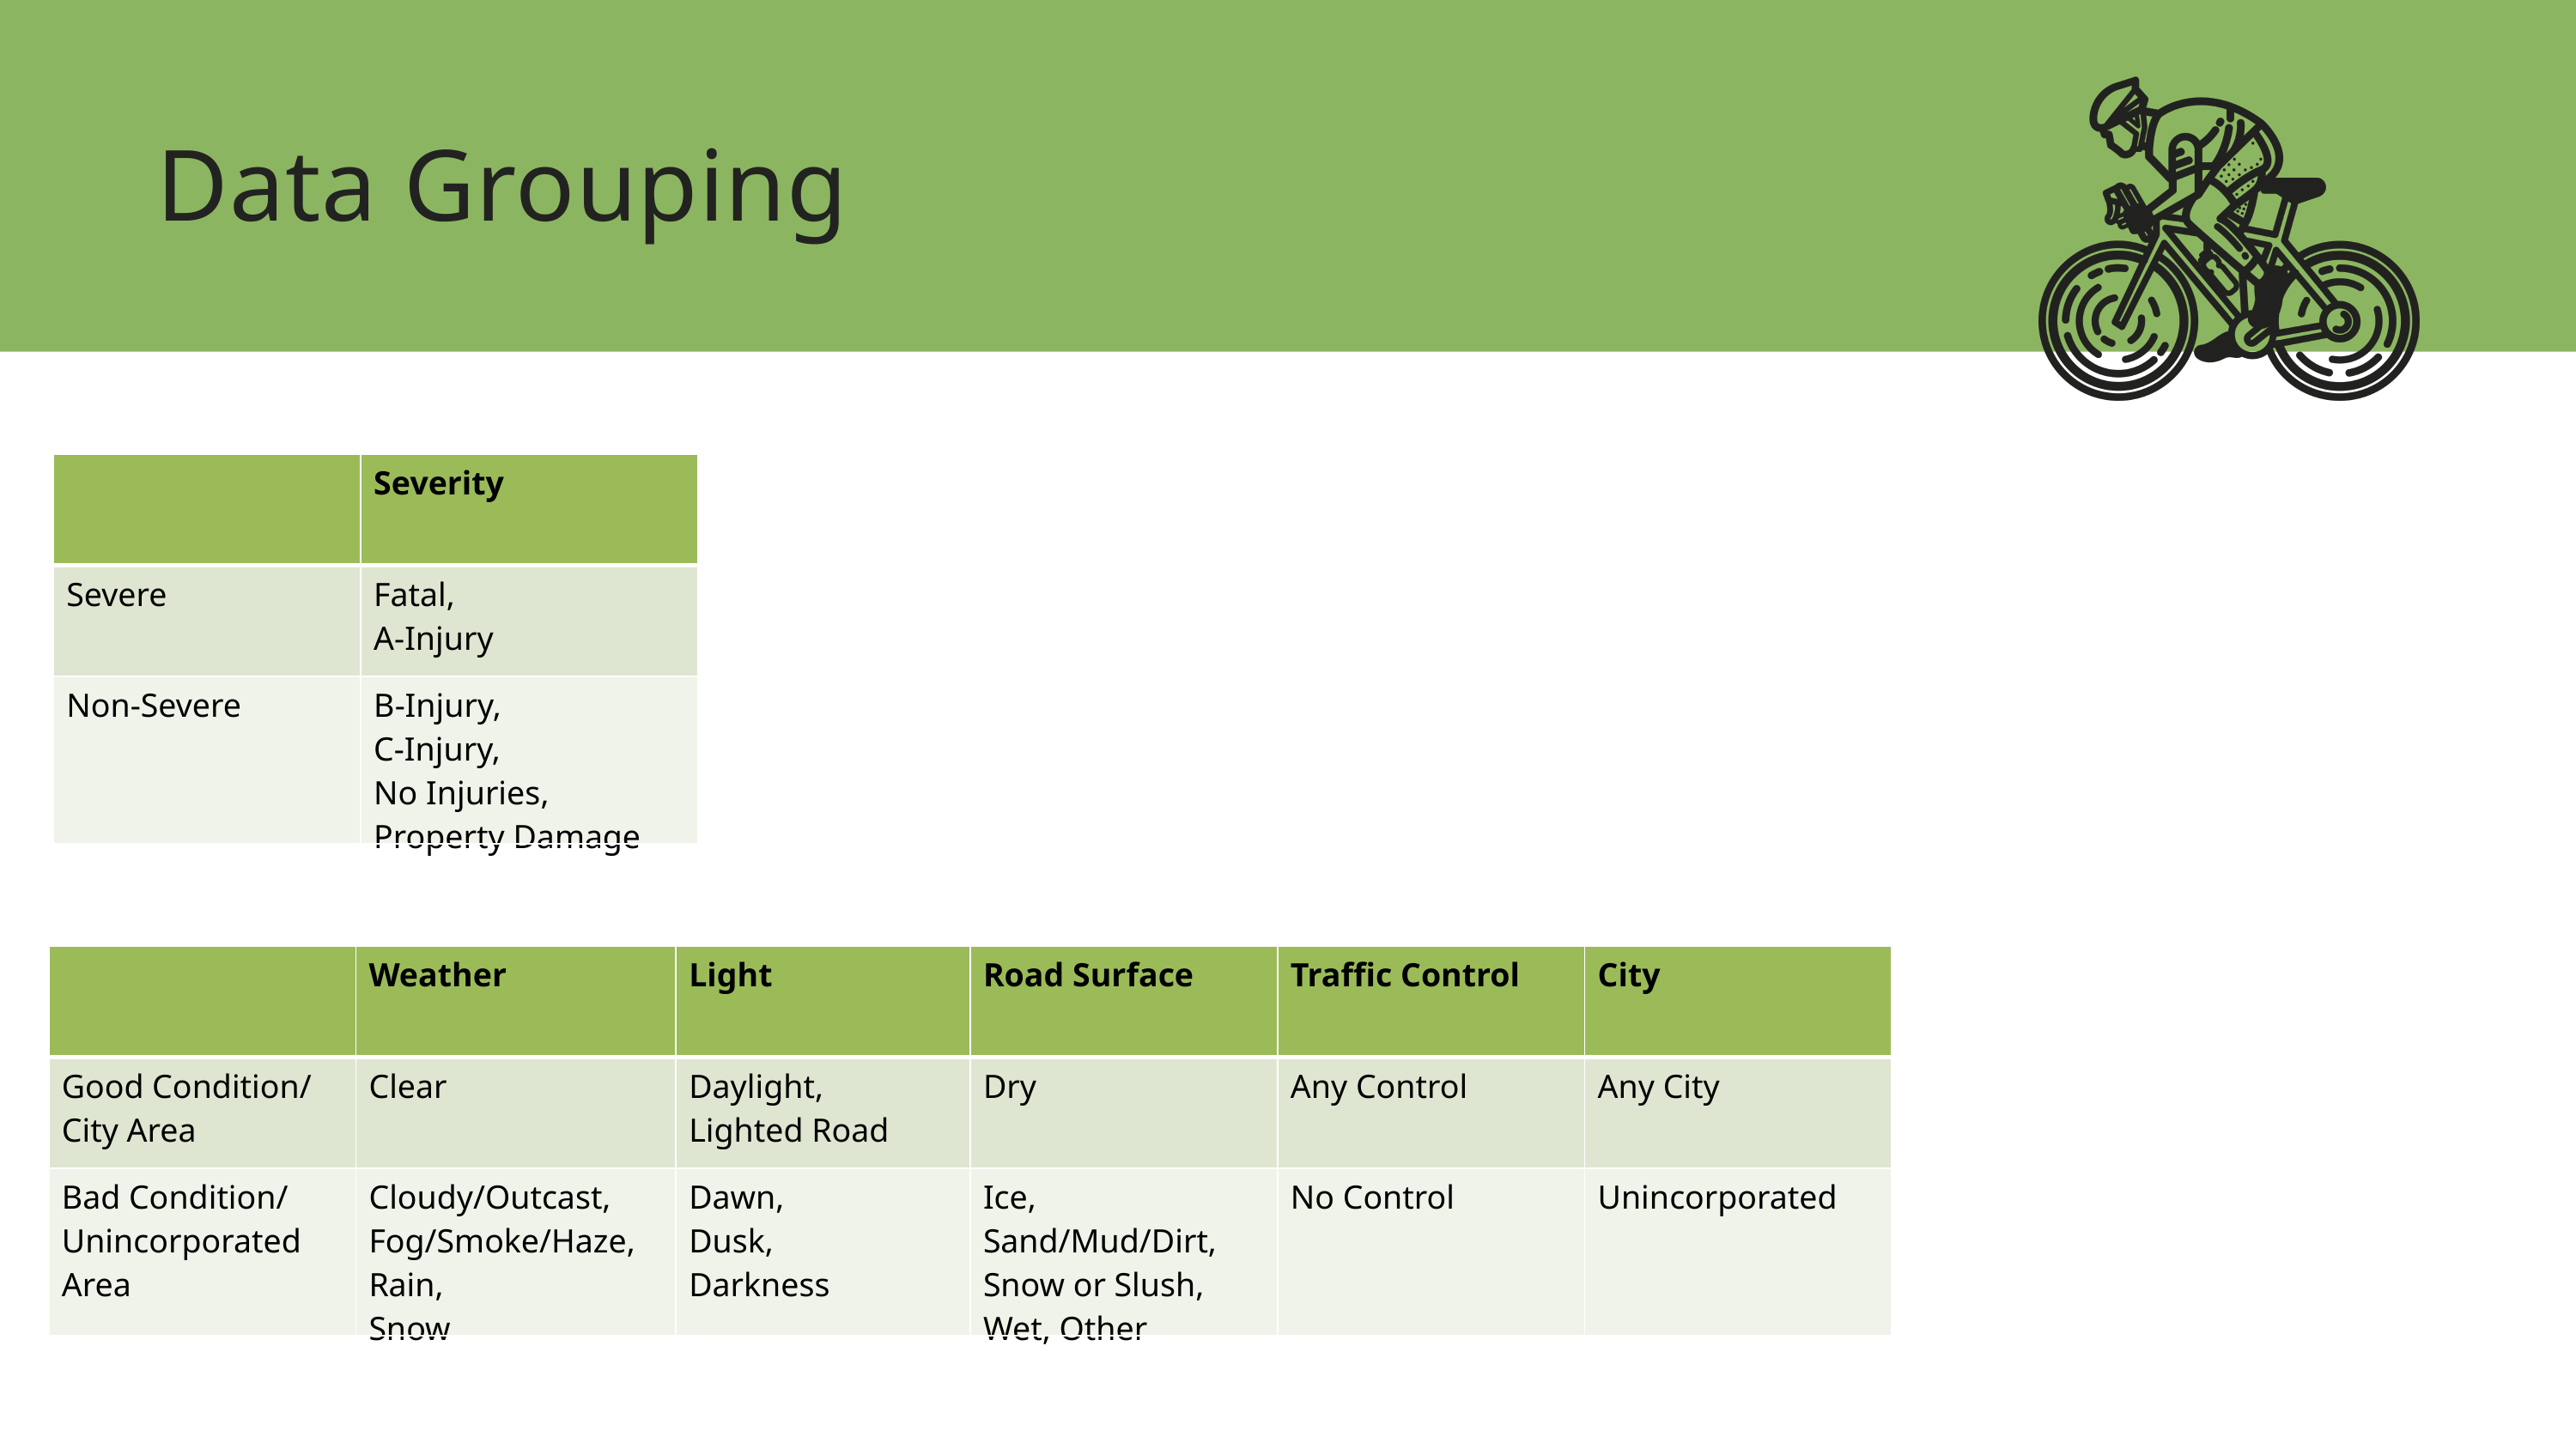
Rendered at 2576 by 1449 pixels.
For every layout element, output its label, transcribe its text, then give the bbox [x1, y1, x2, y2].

table_cell No Control [1279, 1169, 1584, 1335]
table_cell B-Injury, C-Injury, No Injuries, Property Damage [361, 677, 697, 843]
table_cell Good Condition/ City Area [50, 1059, 355, 1167]
table_cell Any Control [1279, 1059, 1584, 1167]
table_header Road Surface [971, 947, 1277, 1055]
table_header Traffic Control [1279, 947, 1584, 1055]
table_header City [1585, 947, 1891, 1055]
table_cell Severe [54, 567, 360, 676]
table_cell Bad Condition/ Unincorporated Area [50, 1169, 355, 1335]
table_header Light [677, 947, 969, 1055]
table_cell Unincorporated [1585, 1169, 1891, 1335]
text_box Data Grouping [156, 112, 1953, 241]
picture [2038, 76, 2420, 401]
table_cell Clear [356, 1059, 675, 1167]
table_cell Daylight, Lighted Road [677, 1059, 969, 1167]
table_cell Non-Severe [54, 677, 360, 843]
table_cell Fatal, A-Injury [361, 567, 697, 676]
table_header Weather [356, 947, 675, 1055]
table_header Severity [361, 455, 697, 563]
table_cell Cloudy/Outcast, Fog/Smoke/Haze, Rain, Snow [356, 1169, 675, 1335]
table_cell Dawn, Dusk, Darkness [677, 1169, 969, 1335]
table_cell Dry [971, 1059, 1277, 1167]
table_cell Ice, Sand/Mud/Dirt, Snow or Slush, Wet, Other [971, 1169, 1277, 1335]
table_header [54, 455, 360, 563]
table_cell Any City [1585, 1059, 1891, 1167]
text_box [0, 0, 2576, 352]
table_header [50, 947, 355, 1055]
